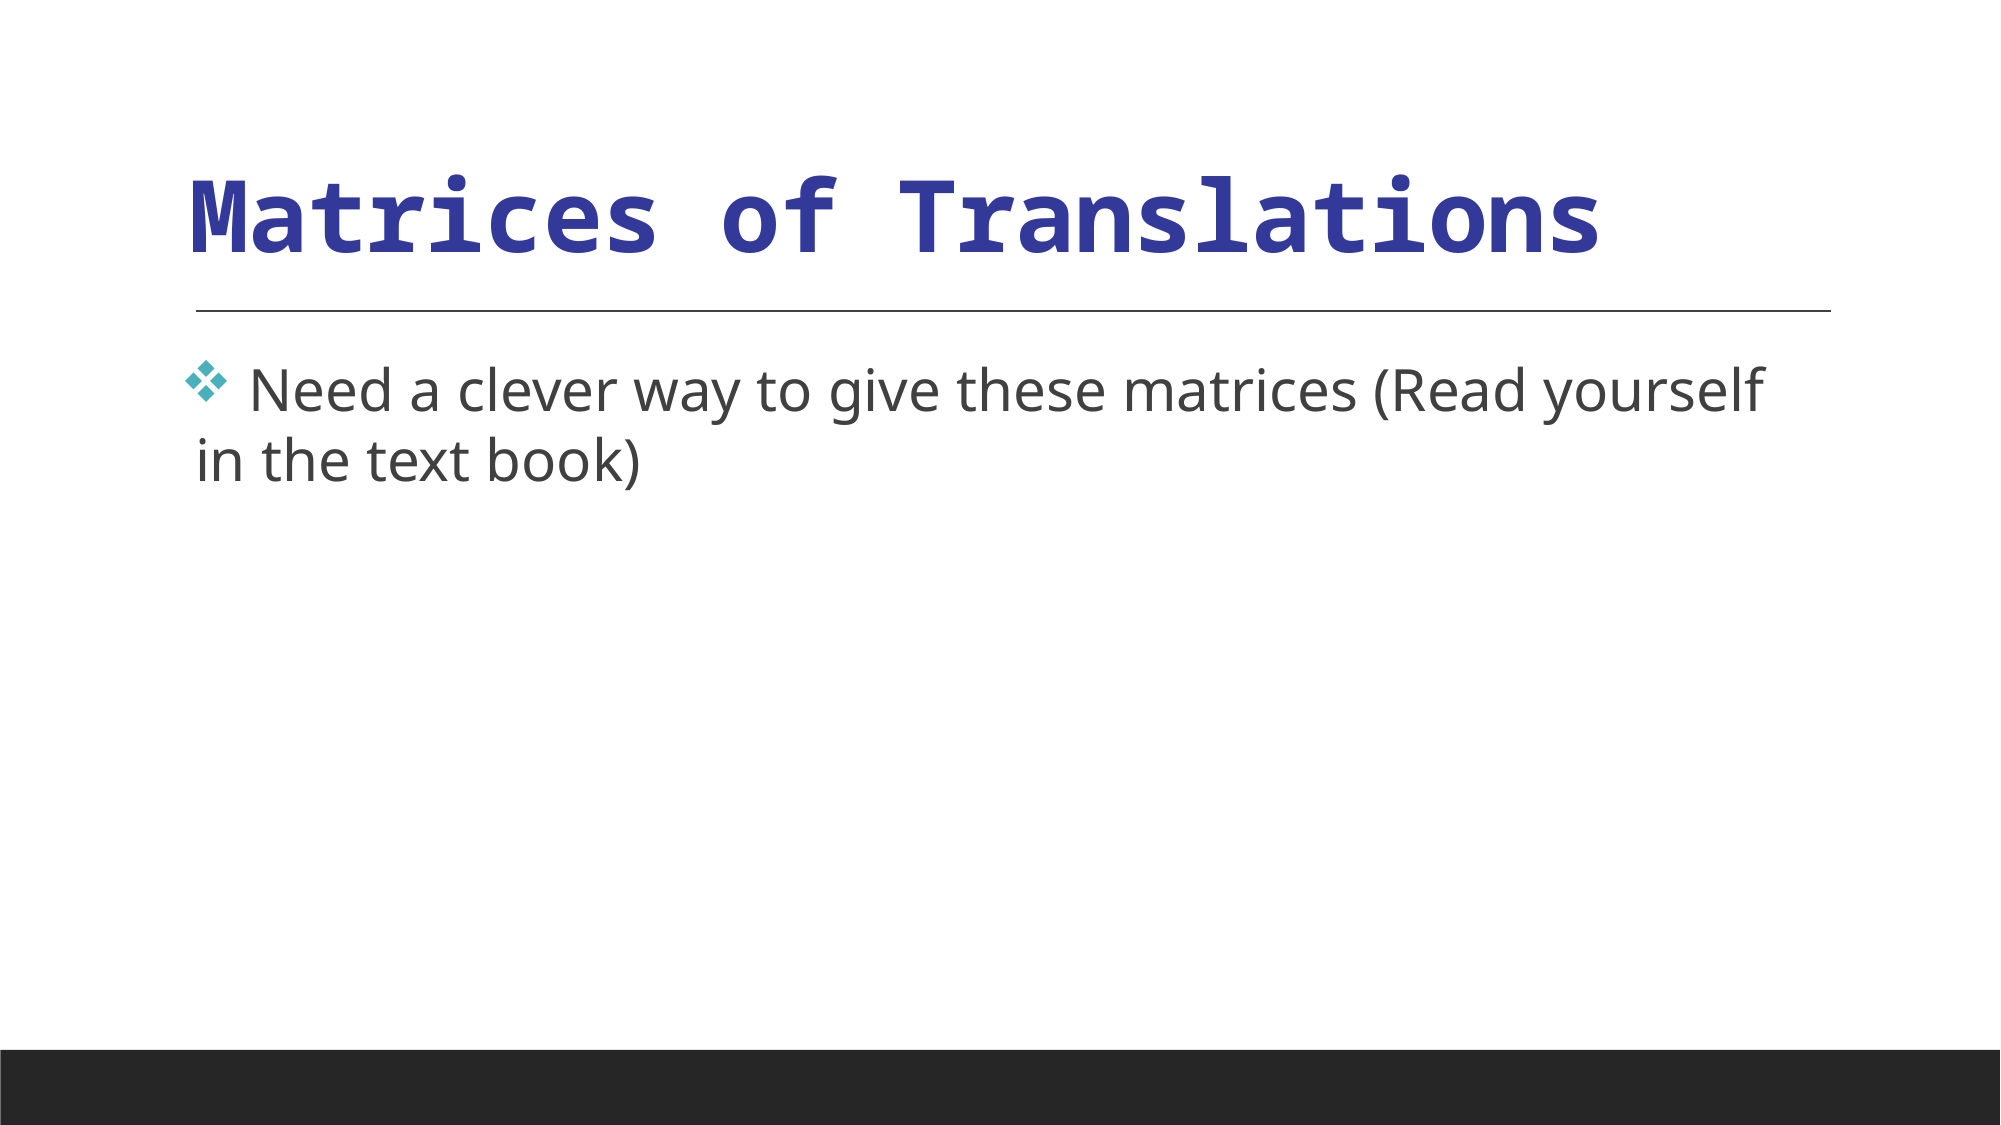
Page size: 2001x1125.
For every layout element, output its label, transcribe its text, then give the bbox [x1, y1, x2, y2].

title Matrices of Translations [174, 43, 1825, 282]
list Need a clever way to give these matrices (Read yourself in the text book) [180, 345, 1830, 963]
